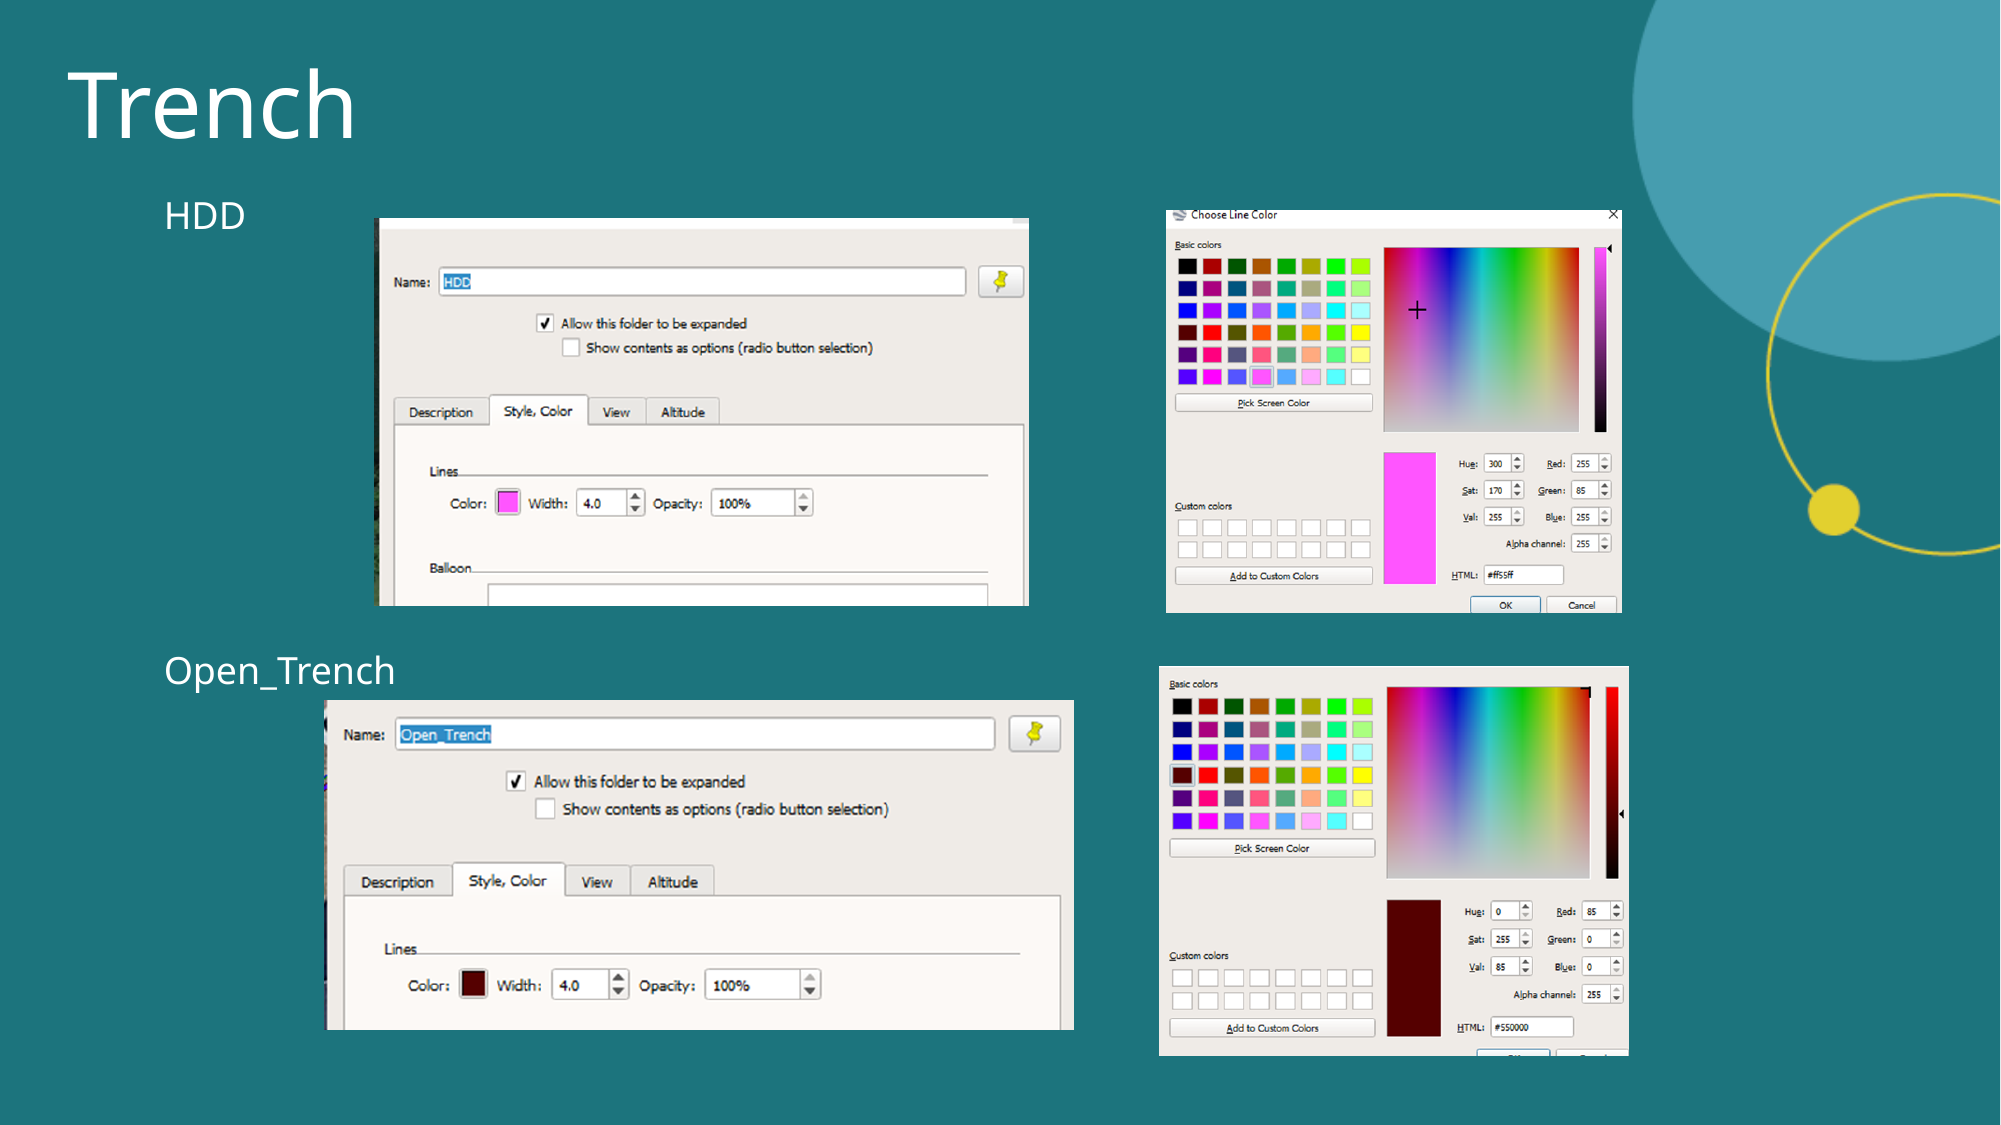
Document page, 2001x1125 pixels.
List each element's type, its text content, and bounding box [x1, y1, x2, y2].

text_box HDD [148, 156, 325, 279]
text_box Open_Trench [148, 611, 439, 734]
picture [0, 0, 2001, 1125]
title Trench [52, 0, 1420, 218]
